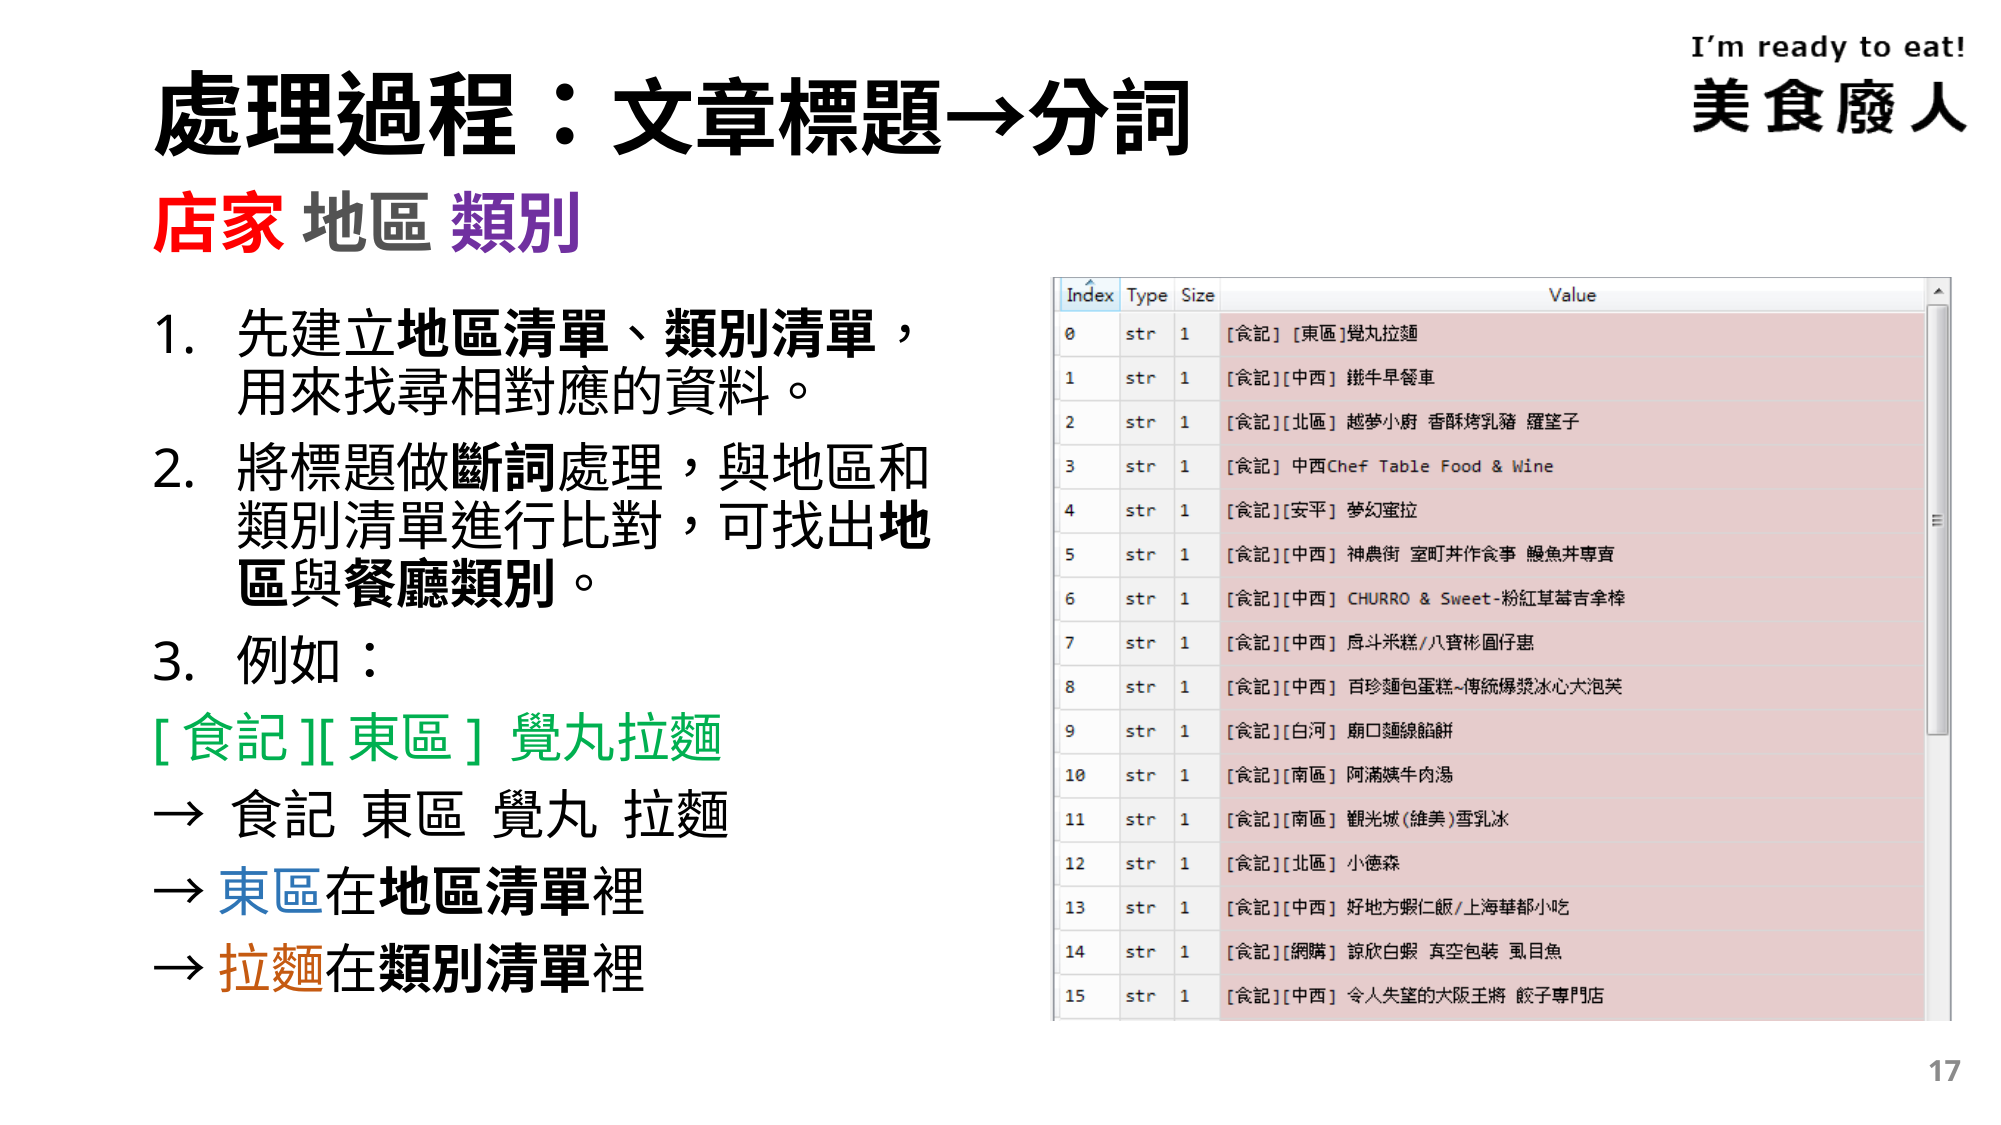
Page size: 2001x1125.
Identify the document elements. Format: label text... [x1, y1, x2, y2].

picture [1675, 21, 1977, 154]
slide_number 17 [1526, 1042, 1977, 1103]
picture [1049, 277, 1953, 1021]
list 先建立地區清單、類別清單，用來找尋相對應的資料。 將標題做斷詞處理，與地區和類別清單進行比對，可找出地區與餐廳類別。 例如： [食記][東區] 覺丸拉麵 → 食記 東區 覺丸 拉麵 →東區在地區清單裡 →拉麵在類別清單裡 [137, 299, 995, 1014]
title 處理過程：文章標題→分詞 店家 地區 類別 [137, 59, 1863, 278]
